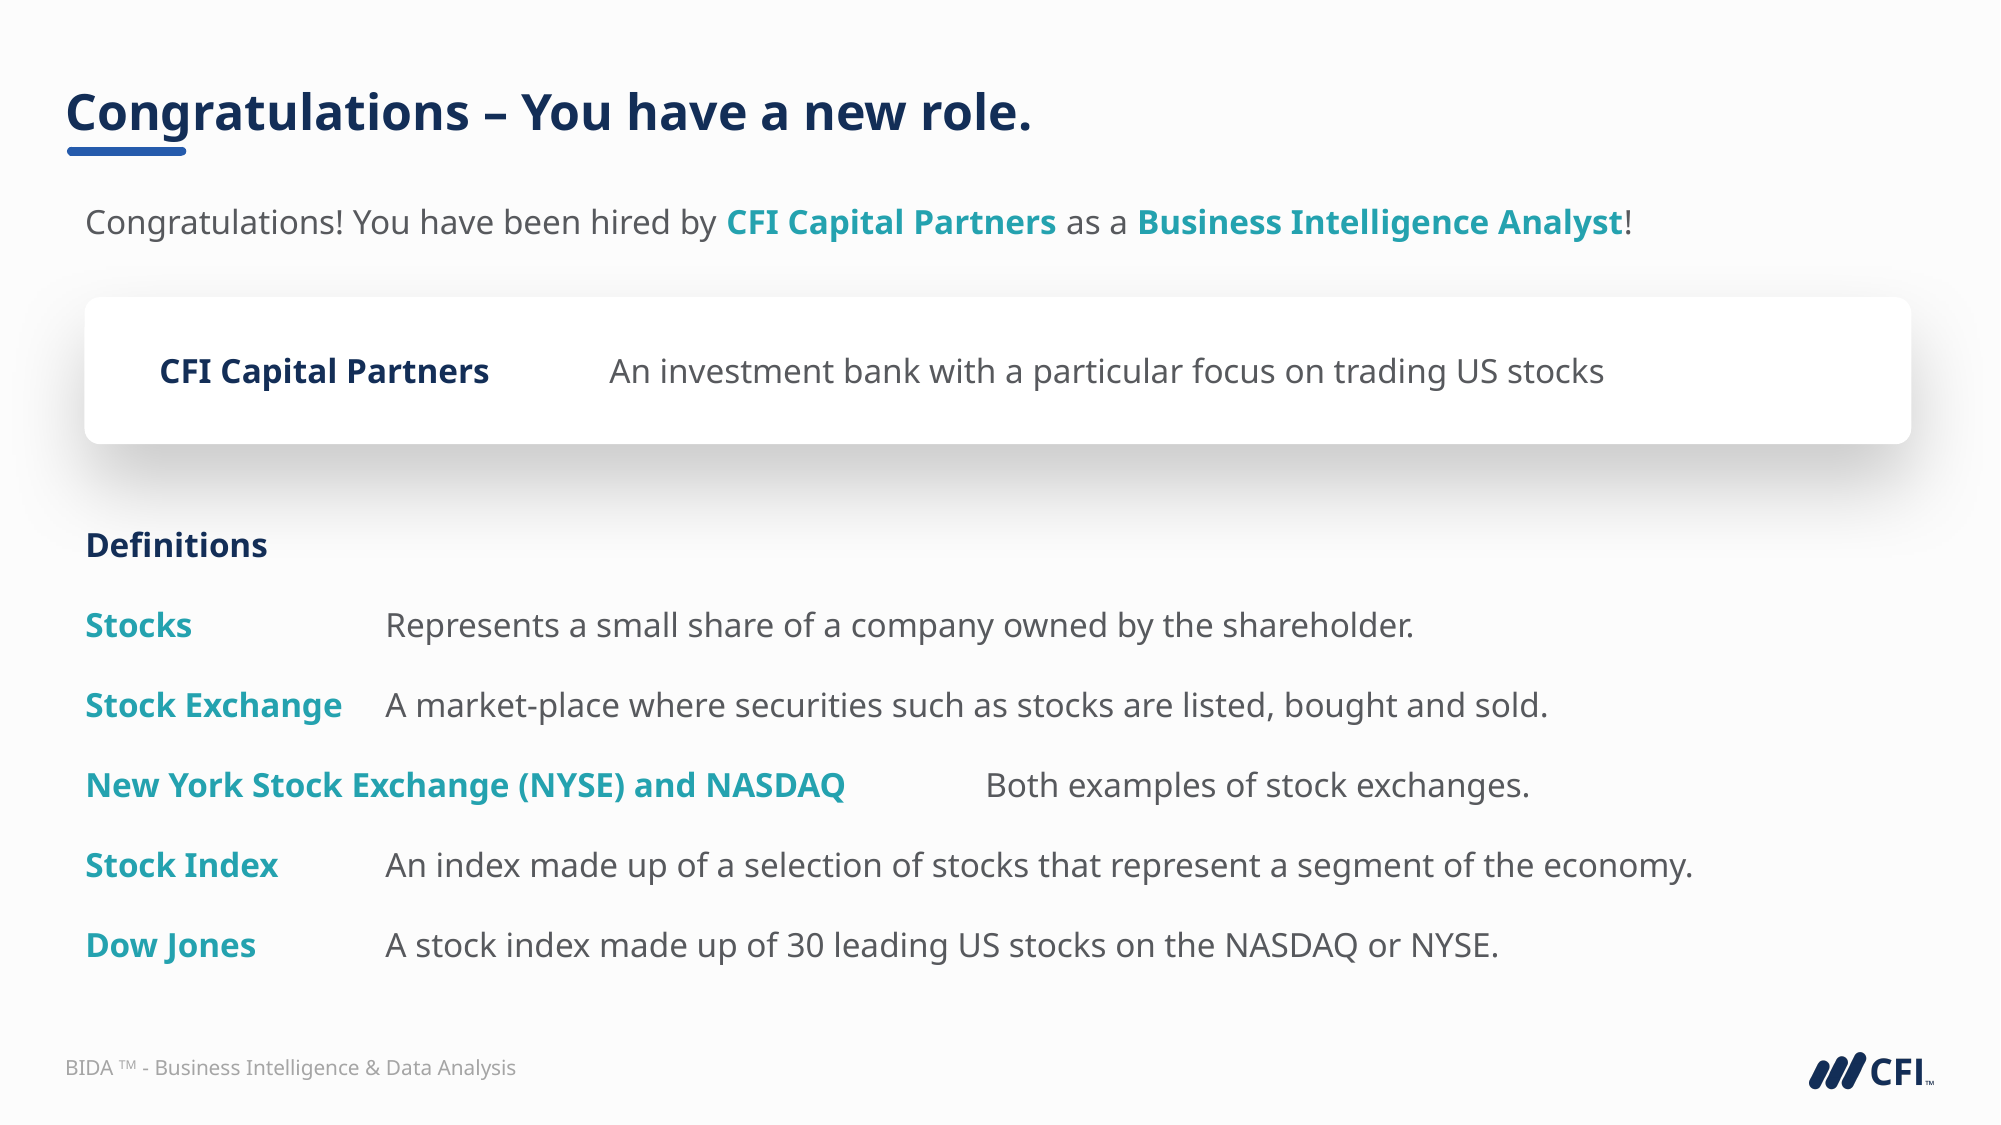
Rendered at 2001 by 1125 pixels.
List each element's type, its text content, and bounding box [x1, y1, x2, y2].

text_box [85, 297, 1911, 444]
text_box Definitions Stocks Represents a small share of a company owned by the shareholder. Stock Exchange A market-place where securities such as stocks are listed, bought and sold. New York Stock Exchange (NYSE) and NASDAQ Both examples of stock exchanges. Stock Index An index made up of a selection of stocks that represent a segment of the economy. Dow Jones A stock index made up of 30 leading US stocks on the NASDAQ or NYSE. [70, 517, 1881, 972]
title Congratulations – You have a new role. [50, 56, 1781, 172]
text_box CFI Capital Partners An investment bank with a particular focus on trading US stocks [144, 343, 1793, 399]
text_box Congratulations! You have been hired by CFI Capital Partners as a Business Intelligence Analyst! [85, 193, 1952, 276]
picture [1809, 1050, 1934, 1091]
